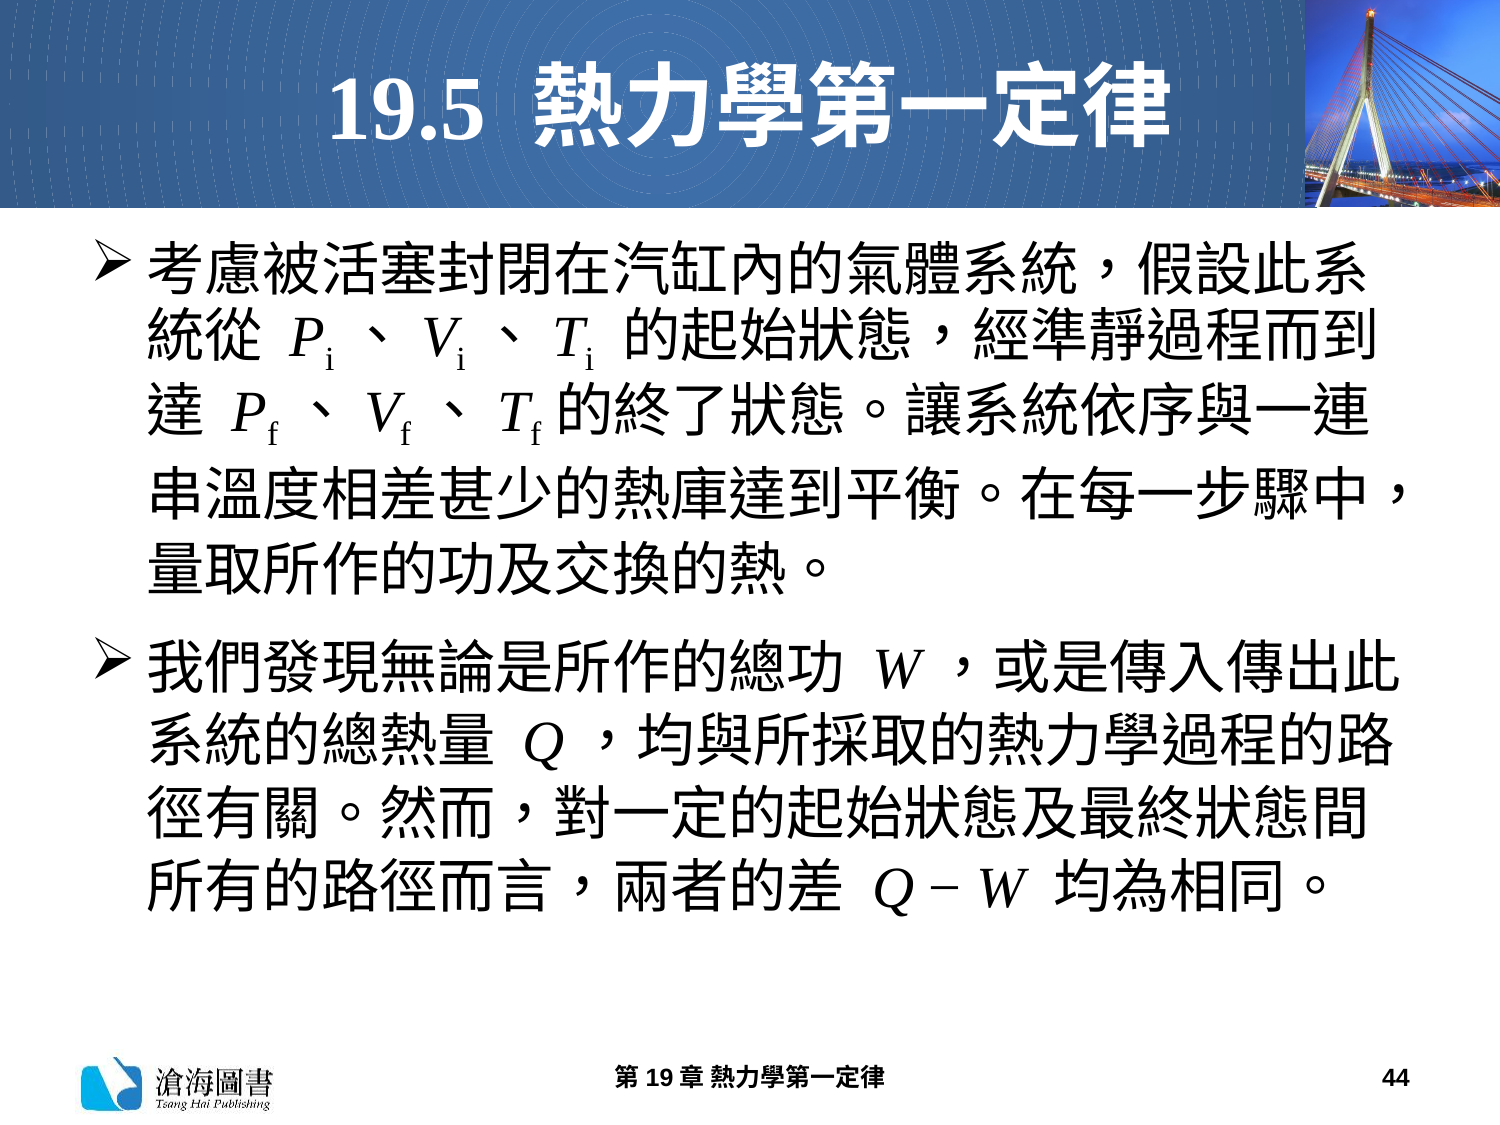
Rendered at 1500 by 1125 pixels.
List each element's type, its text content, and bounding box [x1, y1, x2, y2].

picture [1305, 0, 1500, 207]
slide_number 44 [1074, 1046, 1425, 1107]
list 考慮被活塞封閉在汽缸內的氣體系統，假設此系統從 Pi、Vi、Ti 的起始狀態，經準靜過程而到達 Pf、Vf、Tf的終了狀態。讓系統依序與一連串溫度相差甚少的熱庫達到平衡。在每一步驟中，量取所作的功及交換的熱。 我們發現無論是所作的總功 W，或是傳入傳出此系統的總熱量 Q，均與所採取的熱力學過程的路徑有關。然而，對一定的起始狀態及最終狀態間所有的路徑而言，兩者的差 Q − W 均為相同。 [75, 219, 1425, 1043]
title 19.5 熱力學第一定律 [75, 21, 1425, 185]
footer 第19章 熱力學第一定律 [512, 1046, 988, 1107]
picture [75, 1049, 274, 1118]
